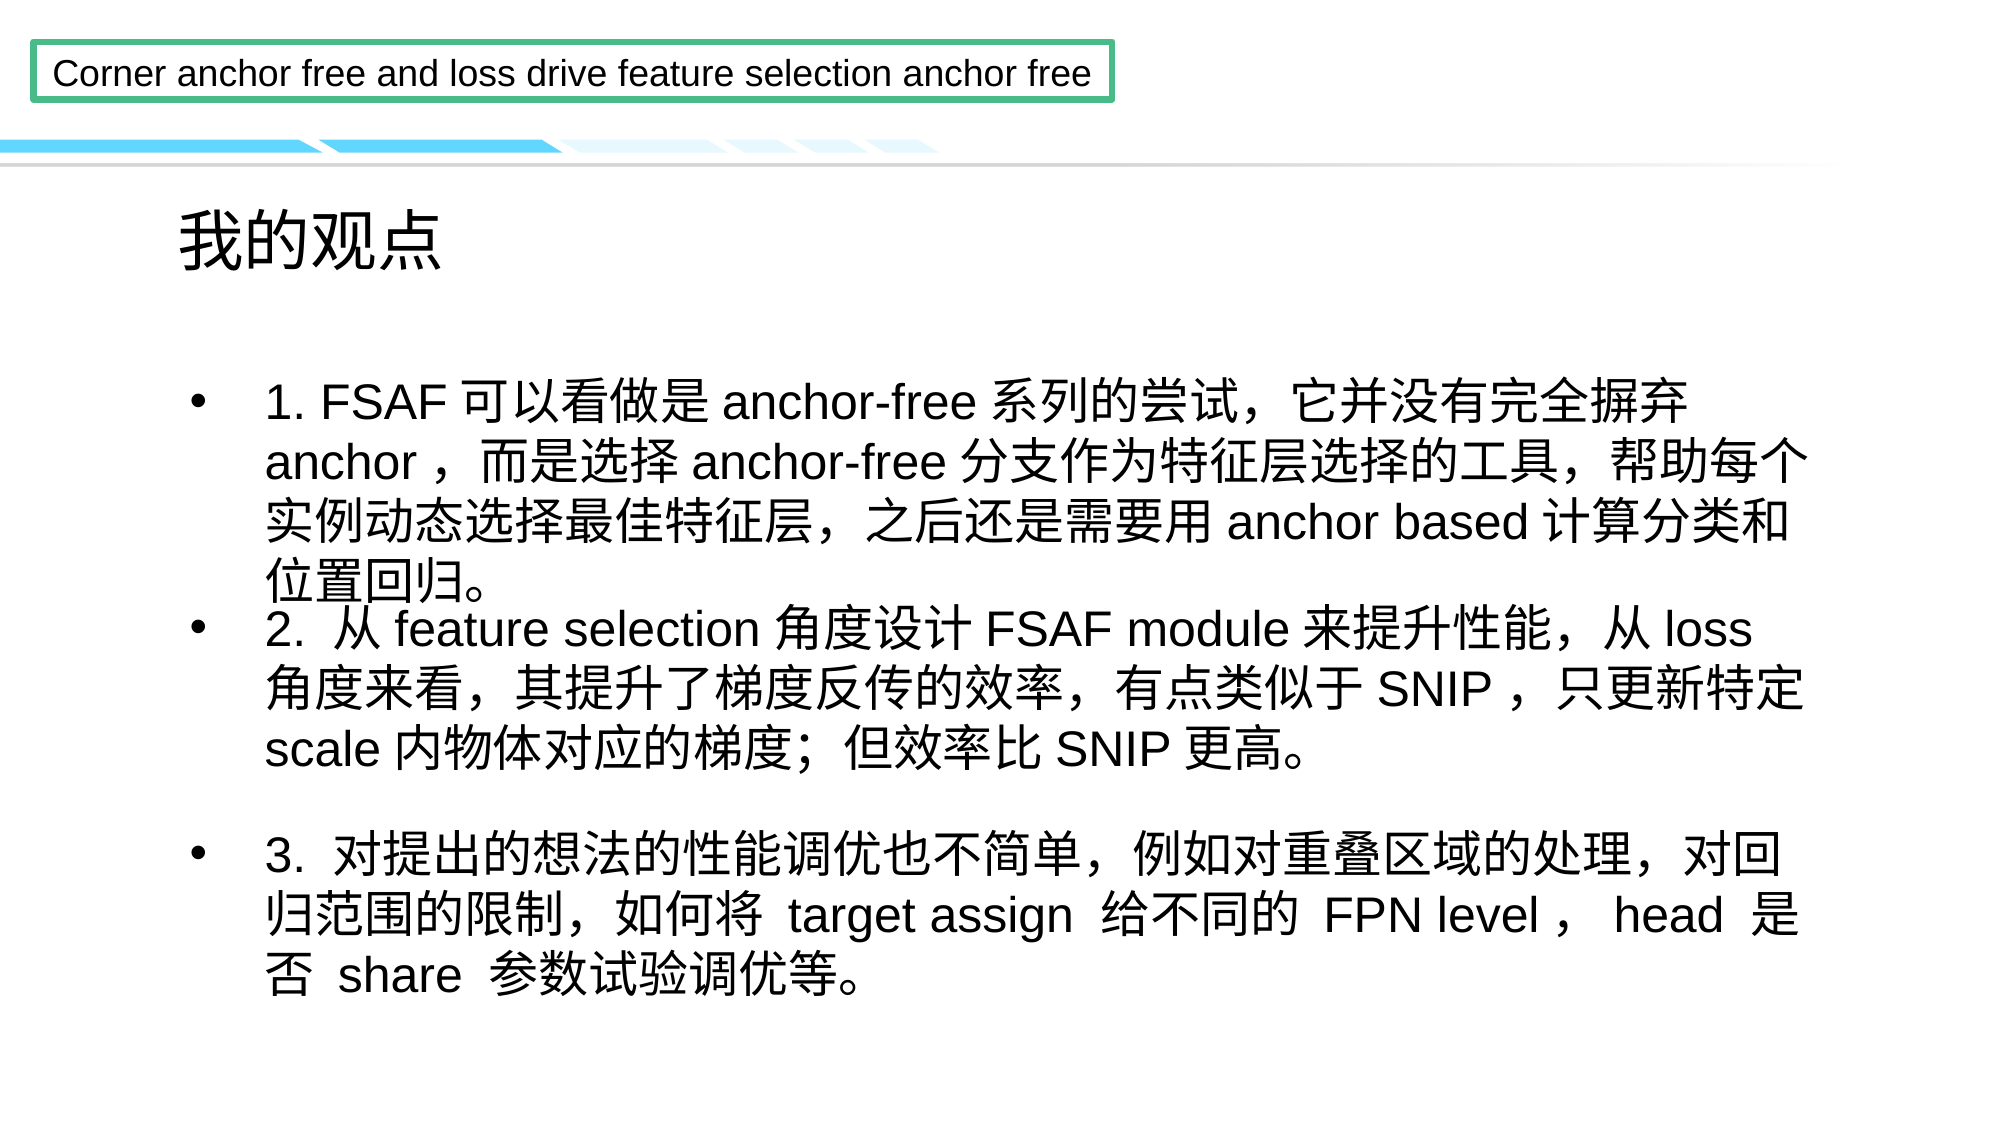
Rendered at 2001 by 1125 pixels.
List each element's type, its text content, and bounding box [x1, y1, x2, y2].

picture [0, 163, 1851, 167]
text_box 1. FSAF可以看做是anchor-free系列的尝试，它并没有完全摒弃anchor，而是选择anchor-free分支作为特征层选择的工具，帮助每个实例动态选择最佳特征层，之后还是需要用anchor based计算分类和位置回归。 [174, 362, 1825, 423]
text_box 3. 对提出的想法的性能调优也不简单，例如对重叠区域的处理，对回归范围的限制，如何将 target assign 给不同的 FPN level，head 是否 share 参数试验调优等。 [174, 814, 1825, 876]
text_box 2. 从feature selection角度设计FSAF module来提升性能，从loss角度来看，其提升了梯度反传的效率，有点类似于SNIP，只更新特定scale内物体对应的梯度；但效率比SNIP更高。 [174, 589, 1825, 650]
